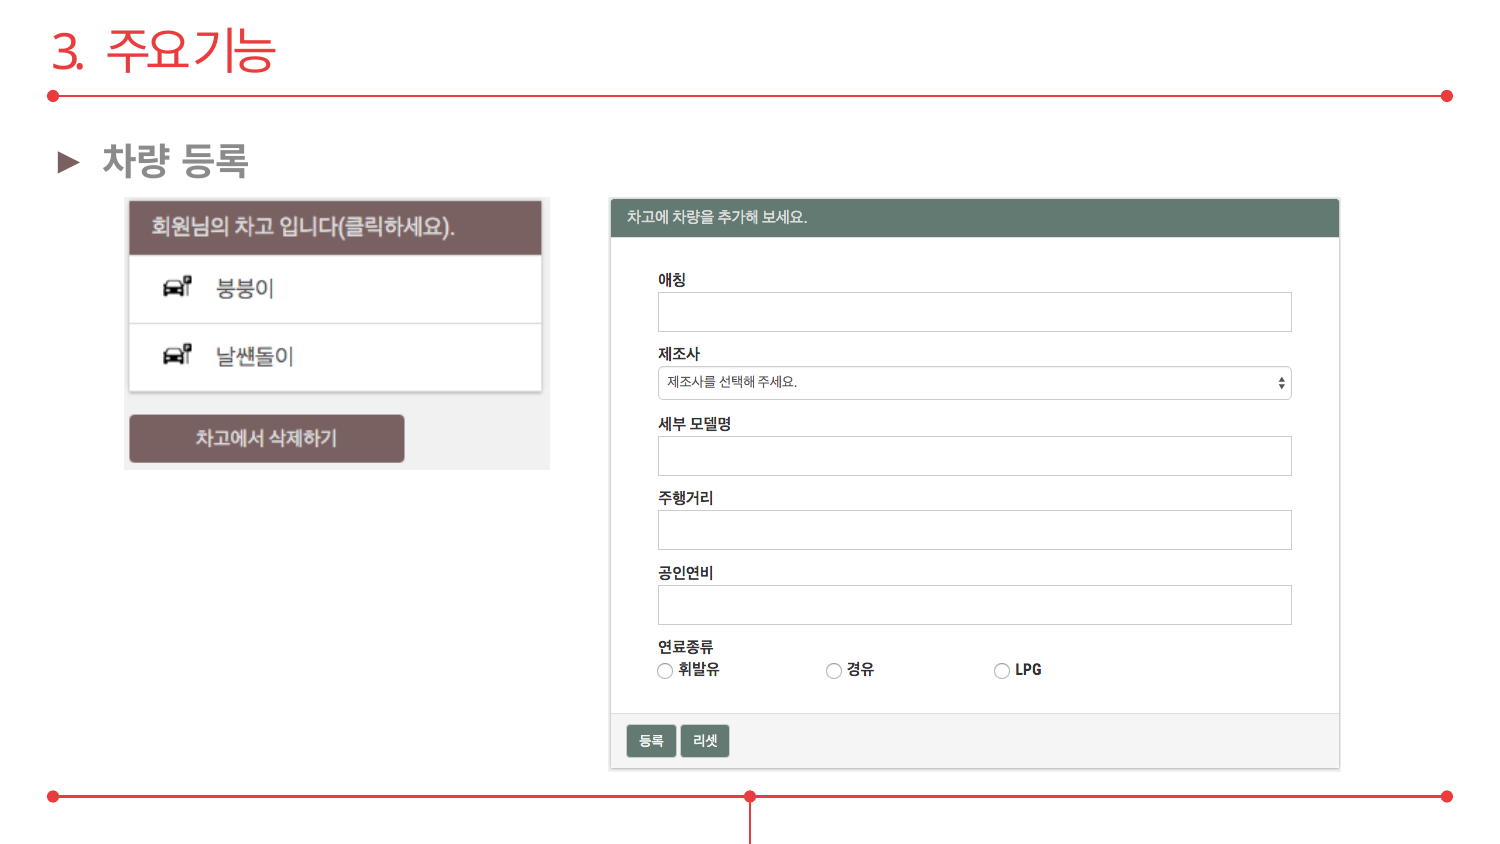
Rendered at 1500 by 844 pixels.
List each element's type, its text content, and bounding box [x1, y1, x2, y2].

text_box 차량 등록 [42, 126, 1447, 841]
picture [608, 197, 1341, 773]
text_box 3. 주요 기능 [36, 12, 294, 88]
picture [123, 197, 550, 470]
